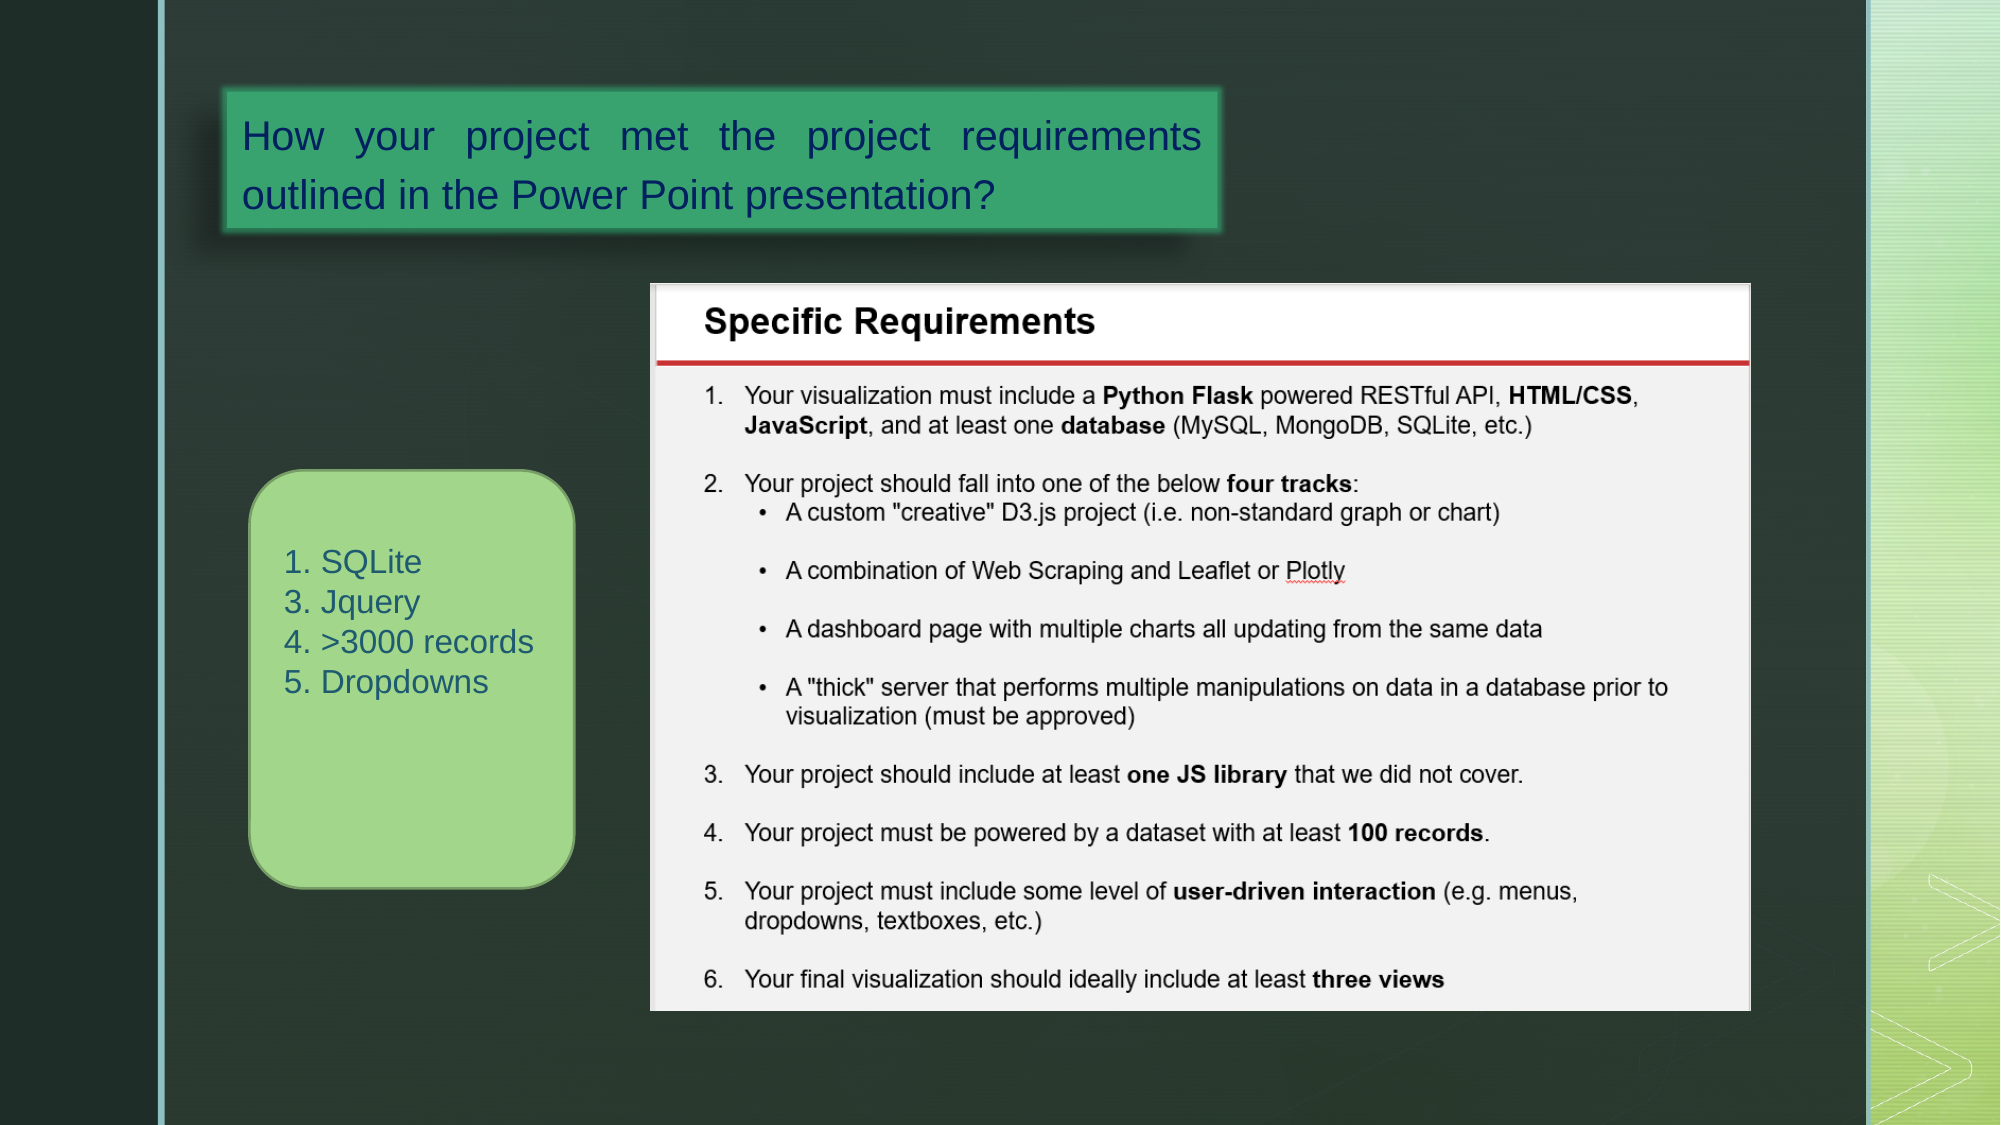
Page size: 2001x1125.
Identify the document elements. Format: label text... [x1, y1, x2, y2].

picture [1871, 0, 2001, 1125]
text_box 1. SQLite 3. Jquery 4. >3000 records 5. Dropdowns [269, 532, 594, 708]
text_box [248, 469, 576, 890]
picture [649, 282, 1751, 1011]
text_box How your project met the project requirements outlined in the Power Point presentation? [227, 91, 1218, 228]
